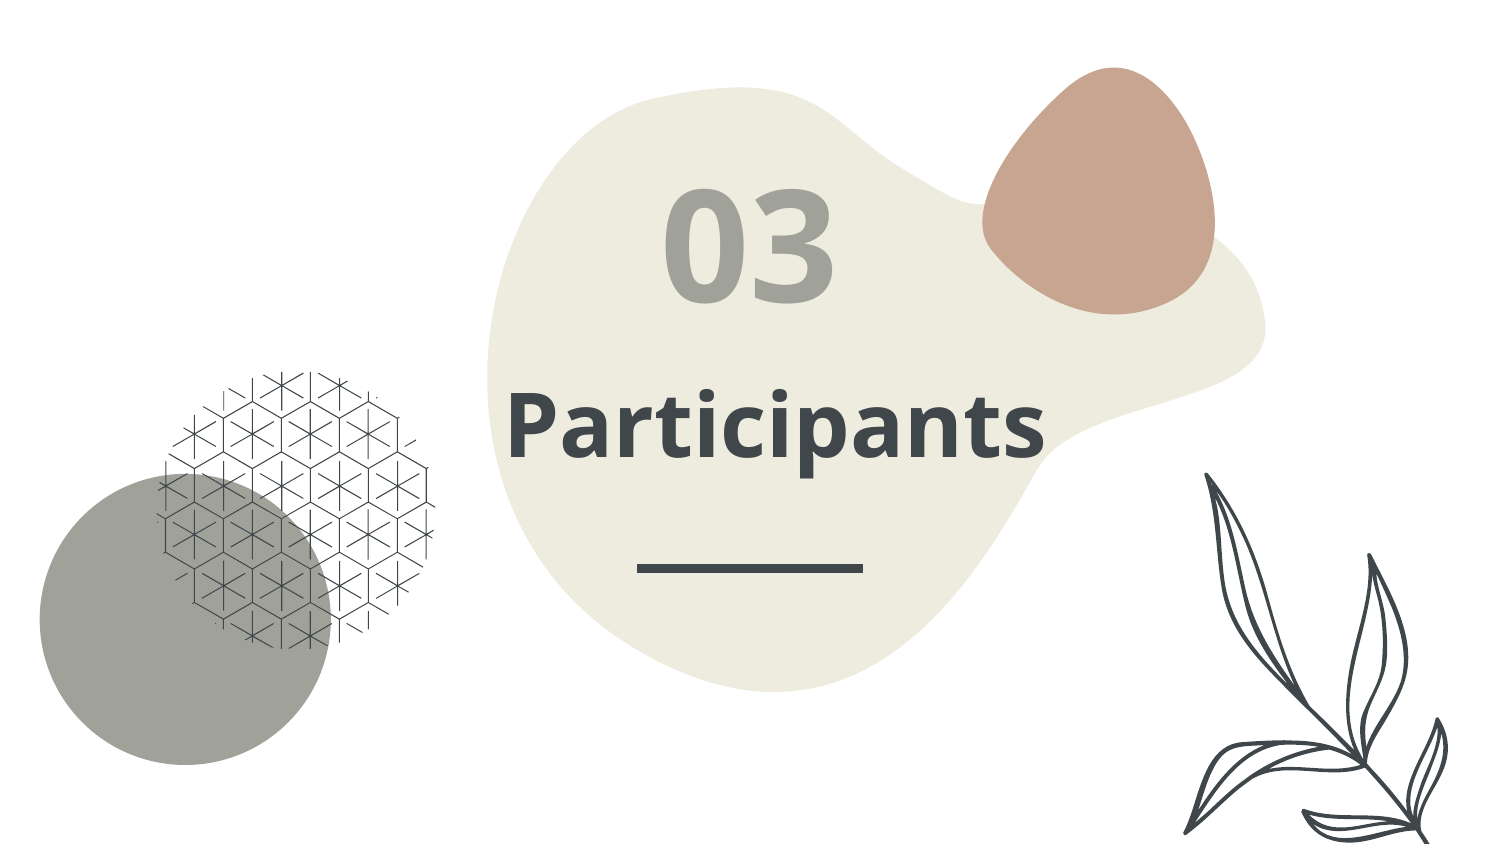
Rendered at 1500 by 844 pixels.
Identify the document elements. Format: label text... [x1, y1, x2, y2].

title Participants [356, 321, 1194, 521]
text_box [636, 564, 864, 573]
title 03 [331, 150, 1169, 350]
